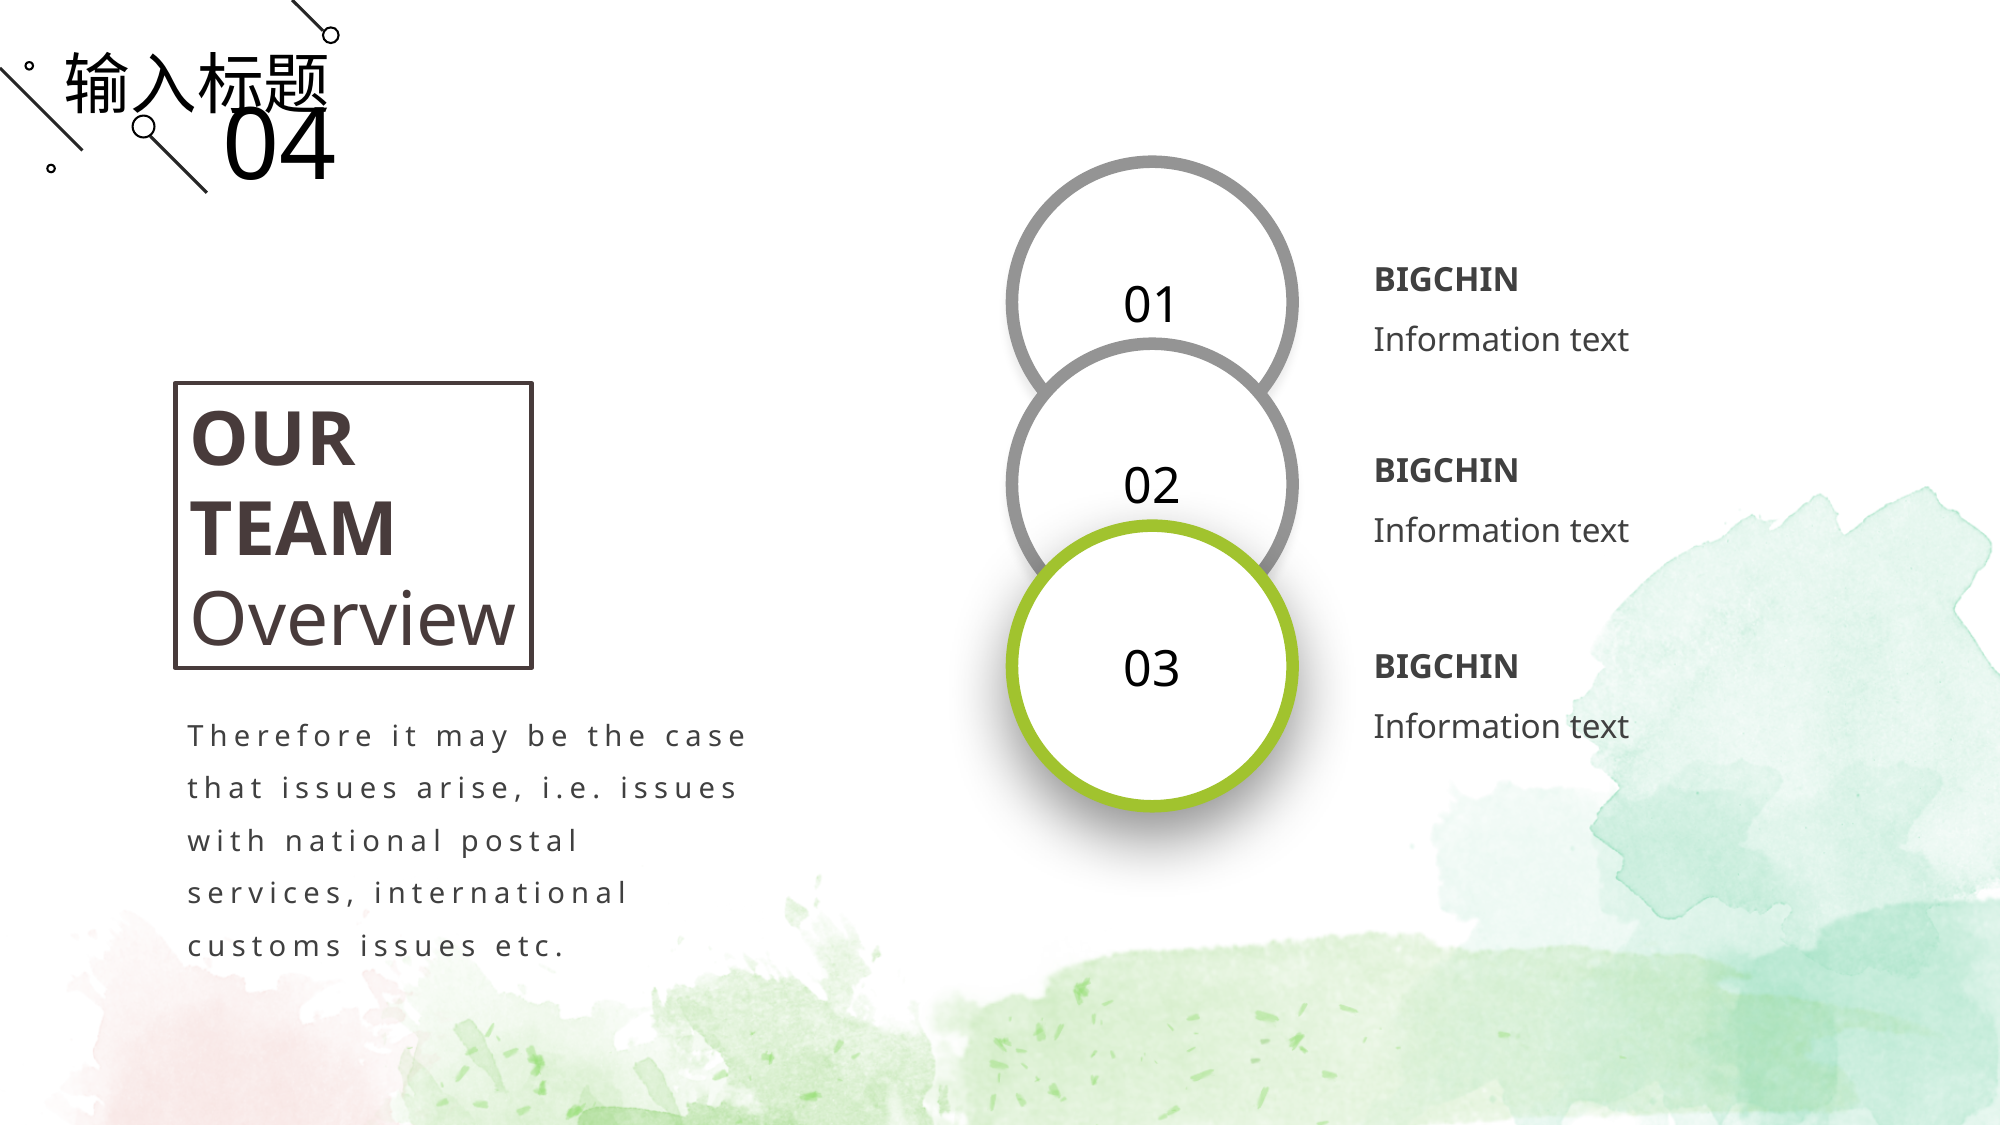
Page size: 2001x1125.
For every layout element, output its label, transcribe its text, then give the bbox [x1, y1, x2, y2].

text_box BIGCHIN Information text [1358, 618, 1703, 753]
text_box BIGCHIN Information text [1358, 230, 1703, 365]
text_box Therefore it may be the case that issues arise, i.e. issues with national postal services, international customs issues etc. [172, 692, 780, 970]
text_box BIGCHIN Information text [1358, 422, 1703, 557]
picture [0, 485, 2000, 1125]
text_box OUR TEAM Overview [175, 383, 532, 668]
text_box 03 [1010, 524, 1294, 808]
text_box 01 [1010, 160, 1294, 393]
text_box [0, 0, 354, 209]
text_box 02 [1010, 342, 1294, 556]
